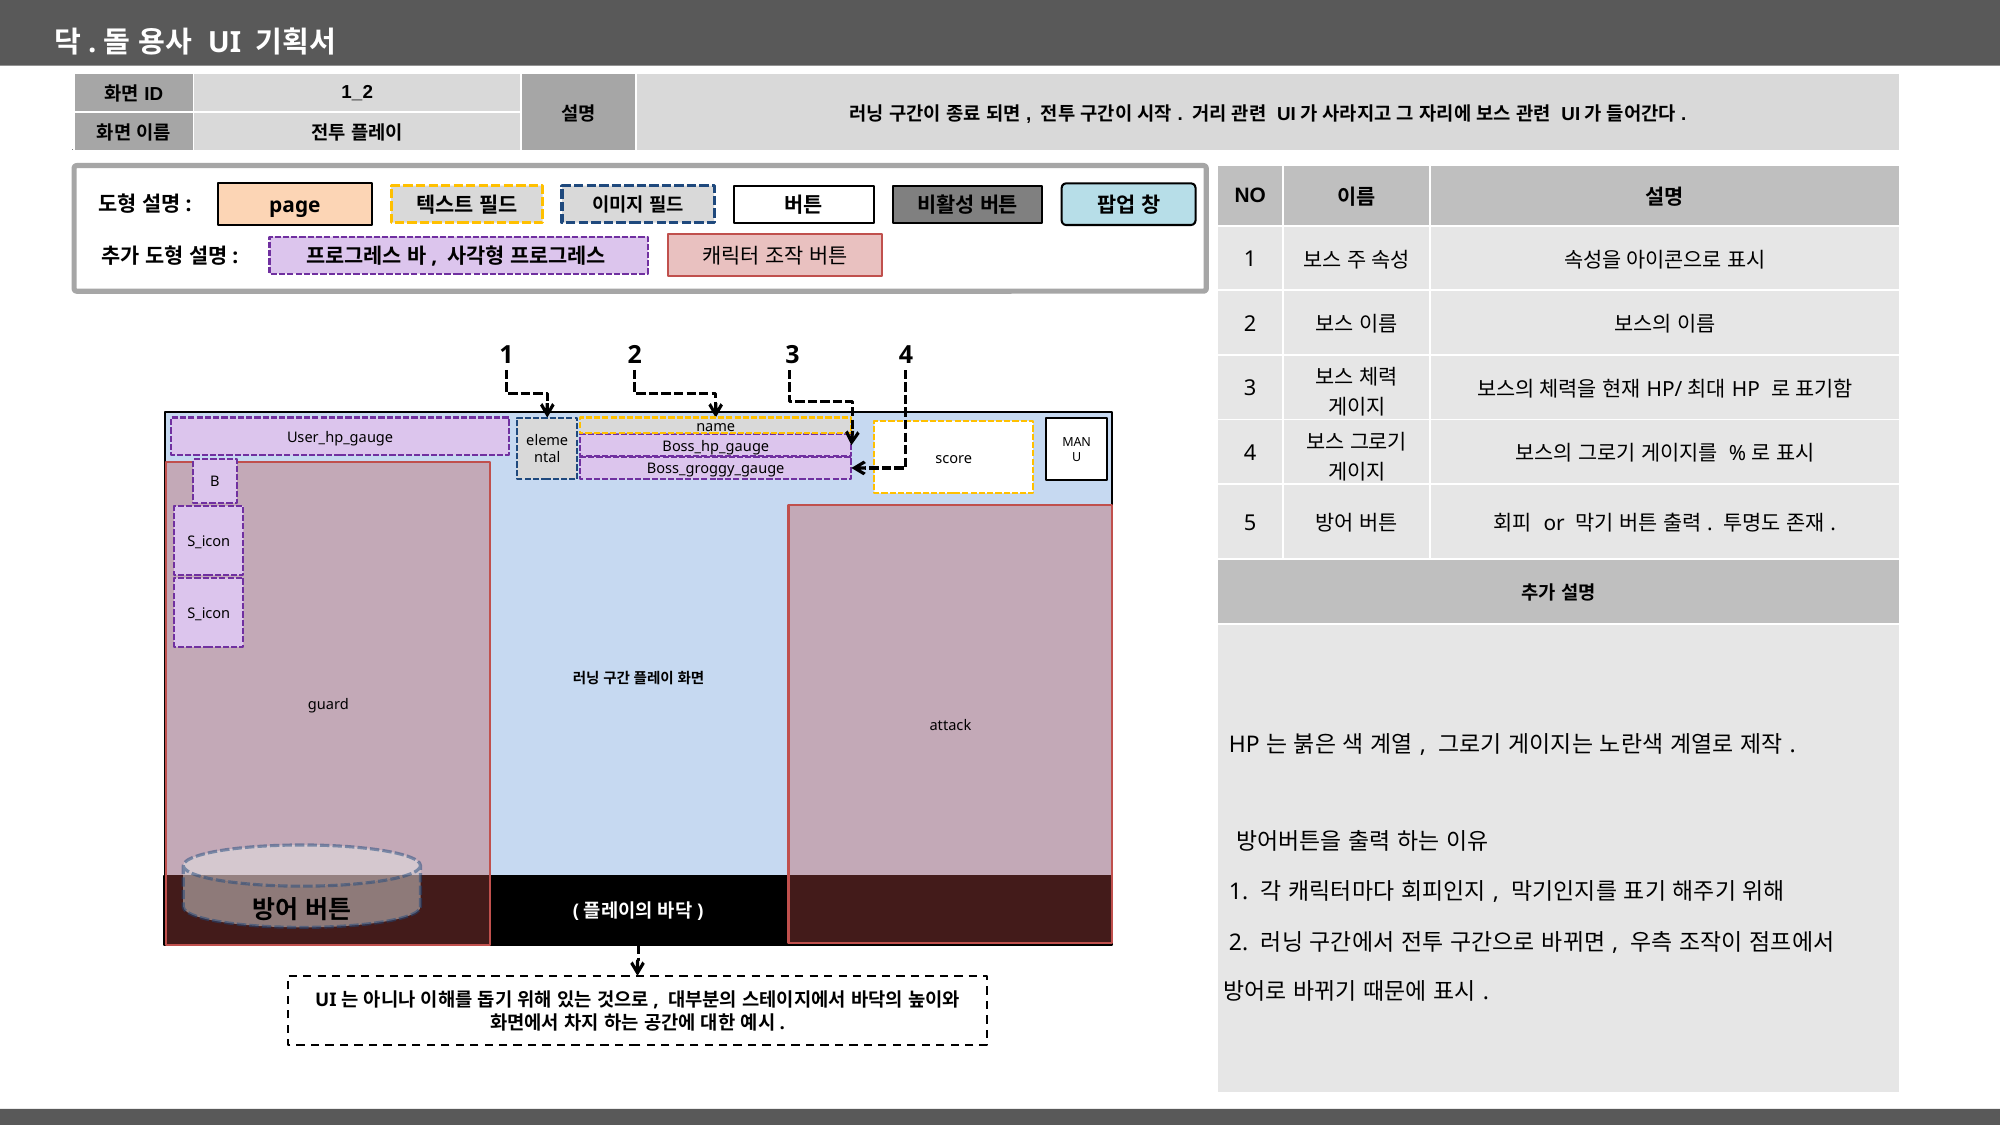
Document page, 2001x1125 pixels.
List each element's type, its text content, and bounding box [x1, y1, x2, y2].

table_cell 속성을 아이콘으로 표시 [1431, 227, 1899, 289]
text_box 도형 설명: [84, 183, 207, 224]
table_header 화면ID [75, 74, 193, 111]
table_cell 보스 이름 [1284, 291, 1429, 354]
table_cell 보스의 그로기 게이지를 %로 표시 [1431, 420, 1899, 483]
table_cell HP는 붉은 색 계열, 그로기 게이지는 노란색 계열로 제작. 방어버튼을 출력 하는 이유 1. 각 캐릭터마다 회피인지, 막기인지를 표기 해주기 위해 2. 러닝 구간에서 전투 구간으로 바뀌면, 우측 조작이 점프에서 방어로 바뀌기 때문에 표시. [1218, 625, 1899, 1092]
table_cell 4 [1218, 420, 1282, 483]
text_box 프로그레스 바, 사각형 프로그레스 [267, 235, 650, 276]
table_header 1_2 [194, 74, 520, 111]
text_box 추가 도형 설명: [87, 235, 254, 276]
table_header NO [1218, 166, 1282, 225]
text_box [164, 369, 1113, 1046]
table_cell 1 [1218, 227, 1282, 289]
table_cell 추가 설명 [1218, 560, 1899, 623]
text_box 이미지 필드 [560, 184, 716, 225]
table_cell 5 [1218, 485, 1282, 558]
text_box 2 [574, 334, 696, 368]
table_header 러닝 구간이 종료 되면, 전투 구간이 시작. 거리 관련 UI가 사라지고 그 자리에 보스 관련 UI가 들어간다. [637, 74, 1899, 150]
text_box [72, 163, 1209, 294]
table_cell 2 [1218, 291, 1282, 354]
table_cell 보스 주 속성 [1284, 227, 1429, 289]
table_header 설명 [522, 74, 635, 150]
text_box 3 [769, 334, 810, 368]
table_cell 방어 버튼 [1284, 485, 1429, 558]
text_box 4 [845, 334, 967, 368]
table_cell 3 [1218, 356, 1282, 419]
table_cell 보스 체력 게이지 [1284, 356, 1429, 419]
table_header 이름 [1284, 166, 1429, 225]
text_box 9 [466, 333, 615, 368]
table_cell 화면 이름 [75, 113, 193, 150]
text_box 1 [446, 334, 567, 368]
table_header 설명 [1431, 166, 1899, 225]
table_cell 보스의 체력을 현재HP/최대HP 로 표기함 [1431, 356, 1899, 419]
table_cell 보스의 이름 [1431, 291, 1899, 354]
text_box 캐릭터 조작 버튼 [666, 232, 884, 278]
table_cell 전투 플레이 [194, 113, 520, 150]
table_cell 보스 그로기 게이지 [1284, 420, 1429, 483]
table_cell 회피 or 막기 버튼 출력. 투명도 존재. [1431, 485, 1899, 558]
